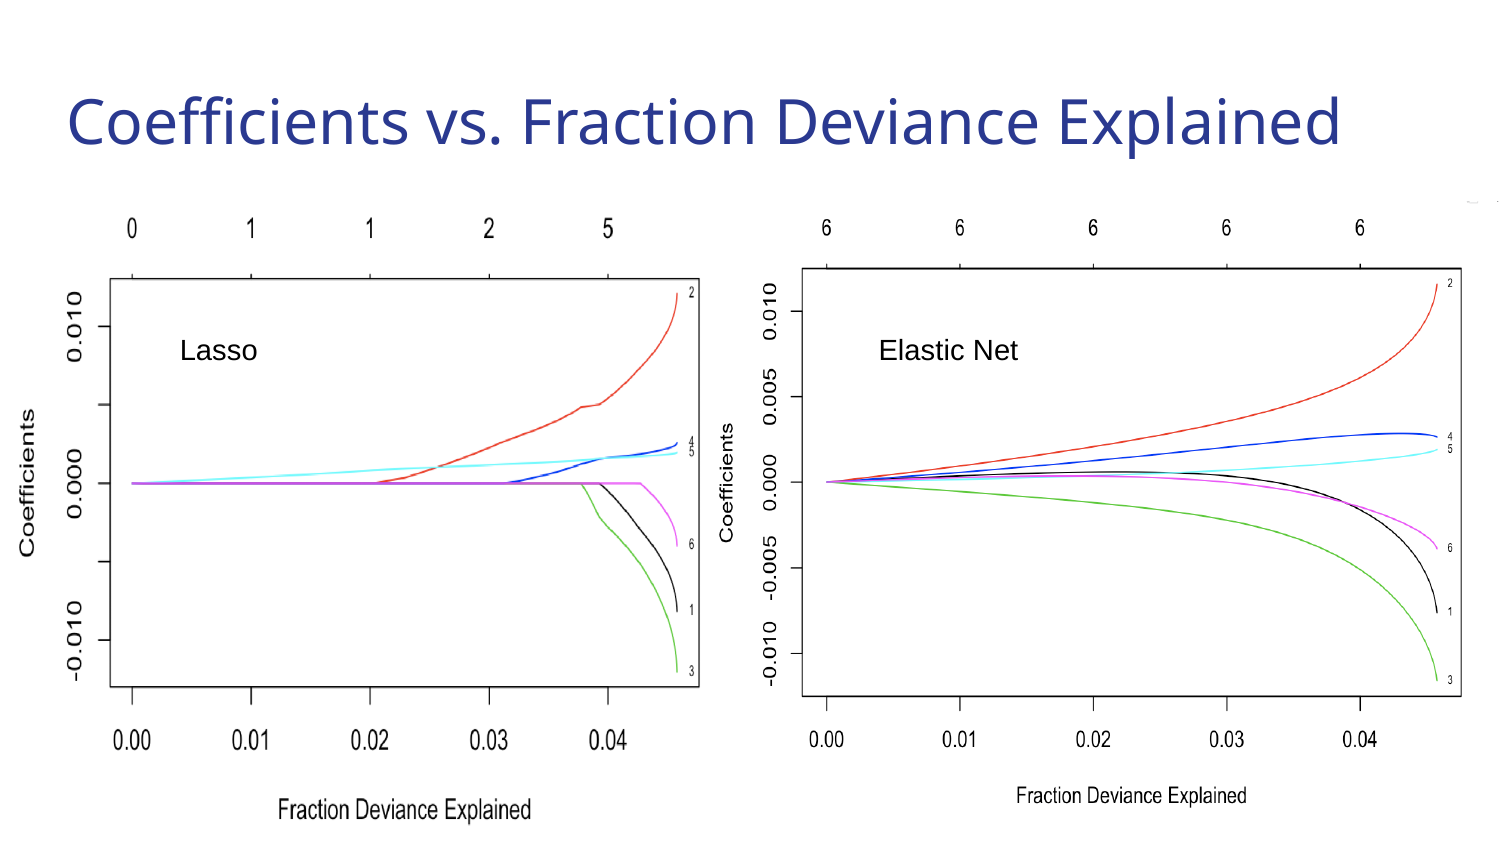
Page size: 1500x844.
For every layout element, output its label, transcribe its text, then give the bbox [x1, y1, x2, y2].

picture [0, 201, 1500, 844]
title Coefficients vs. Fraction Deviance Explained [51, 67, 1449, 167]
